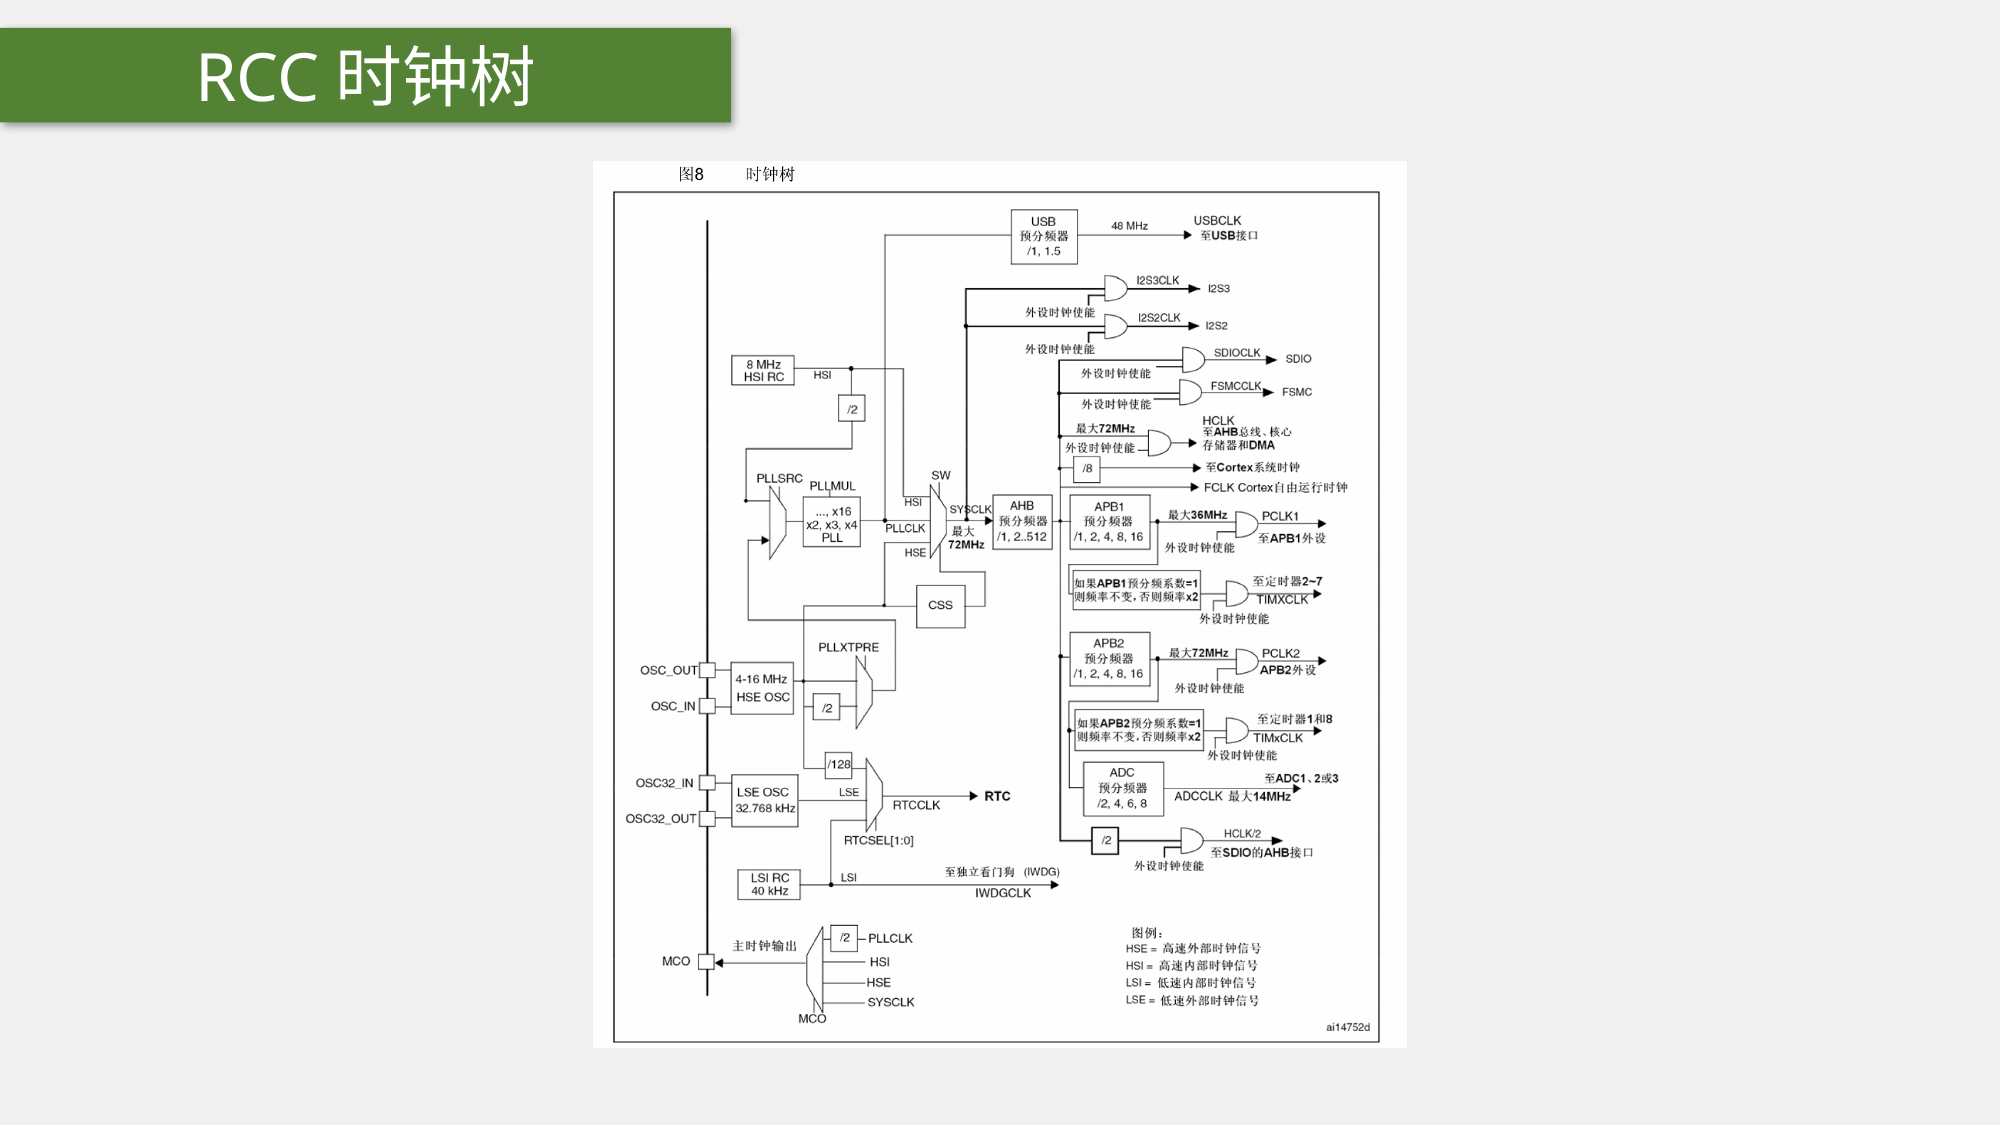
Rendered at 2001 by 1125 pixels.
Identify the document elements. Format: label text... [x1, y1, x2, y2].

text_box RCC时钟树 [0, 27, 732, 123]
picture [593, 161, 1407, 1048]
